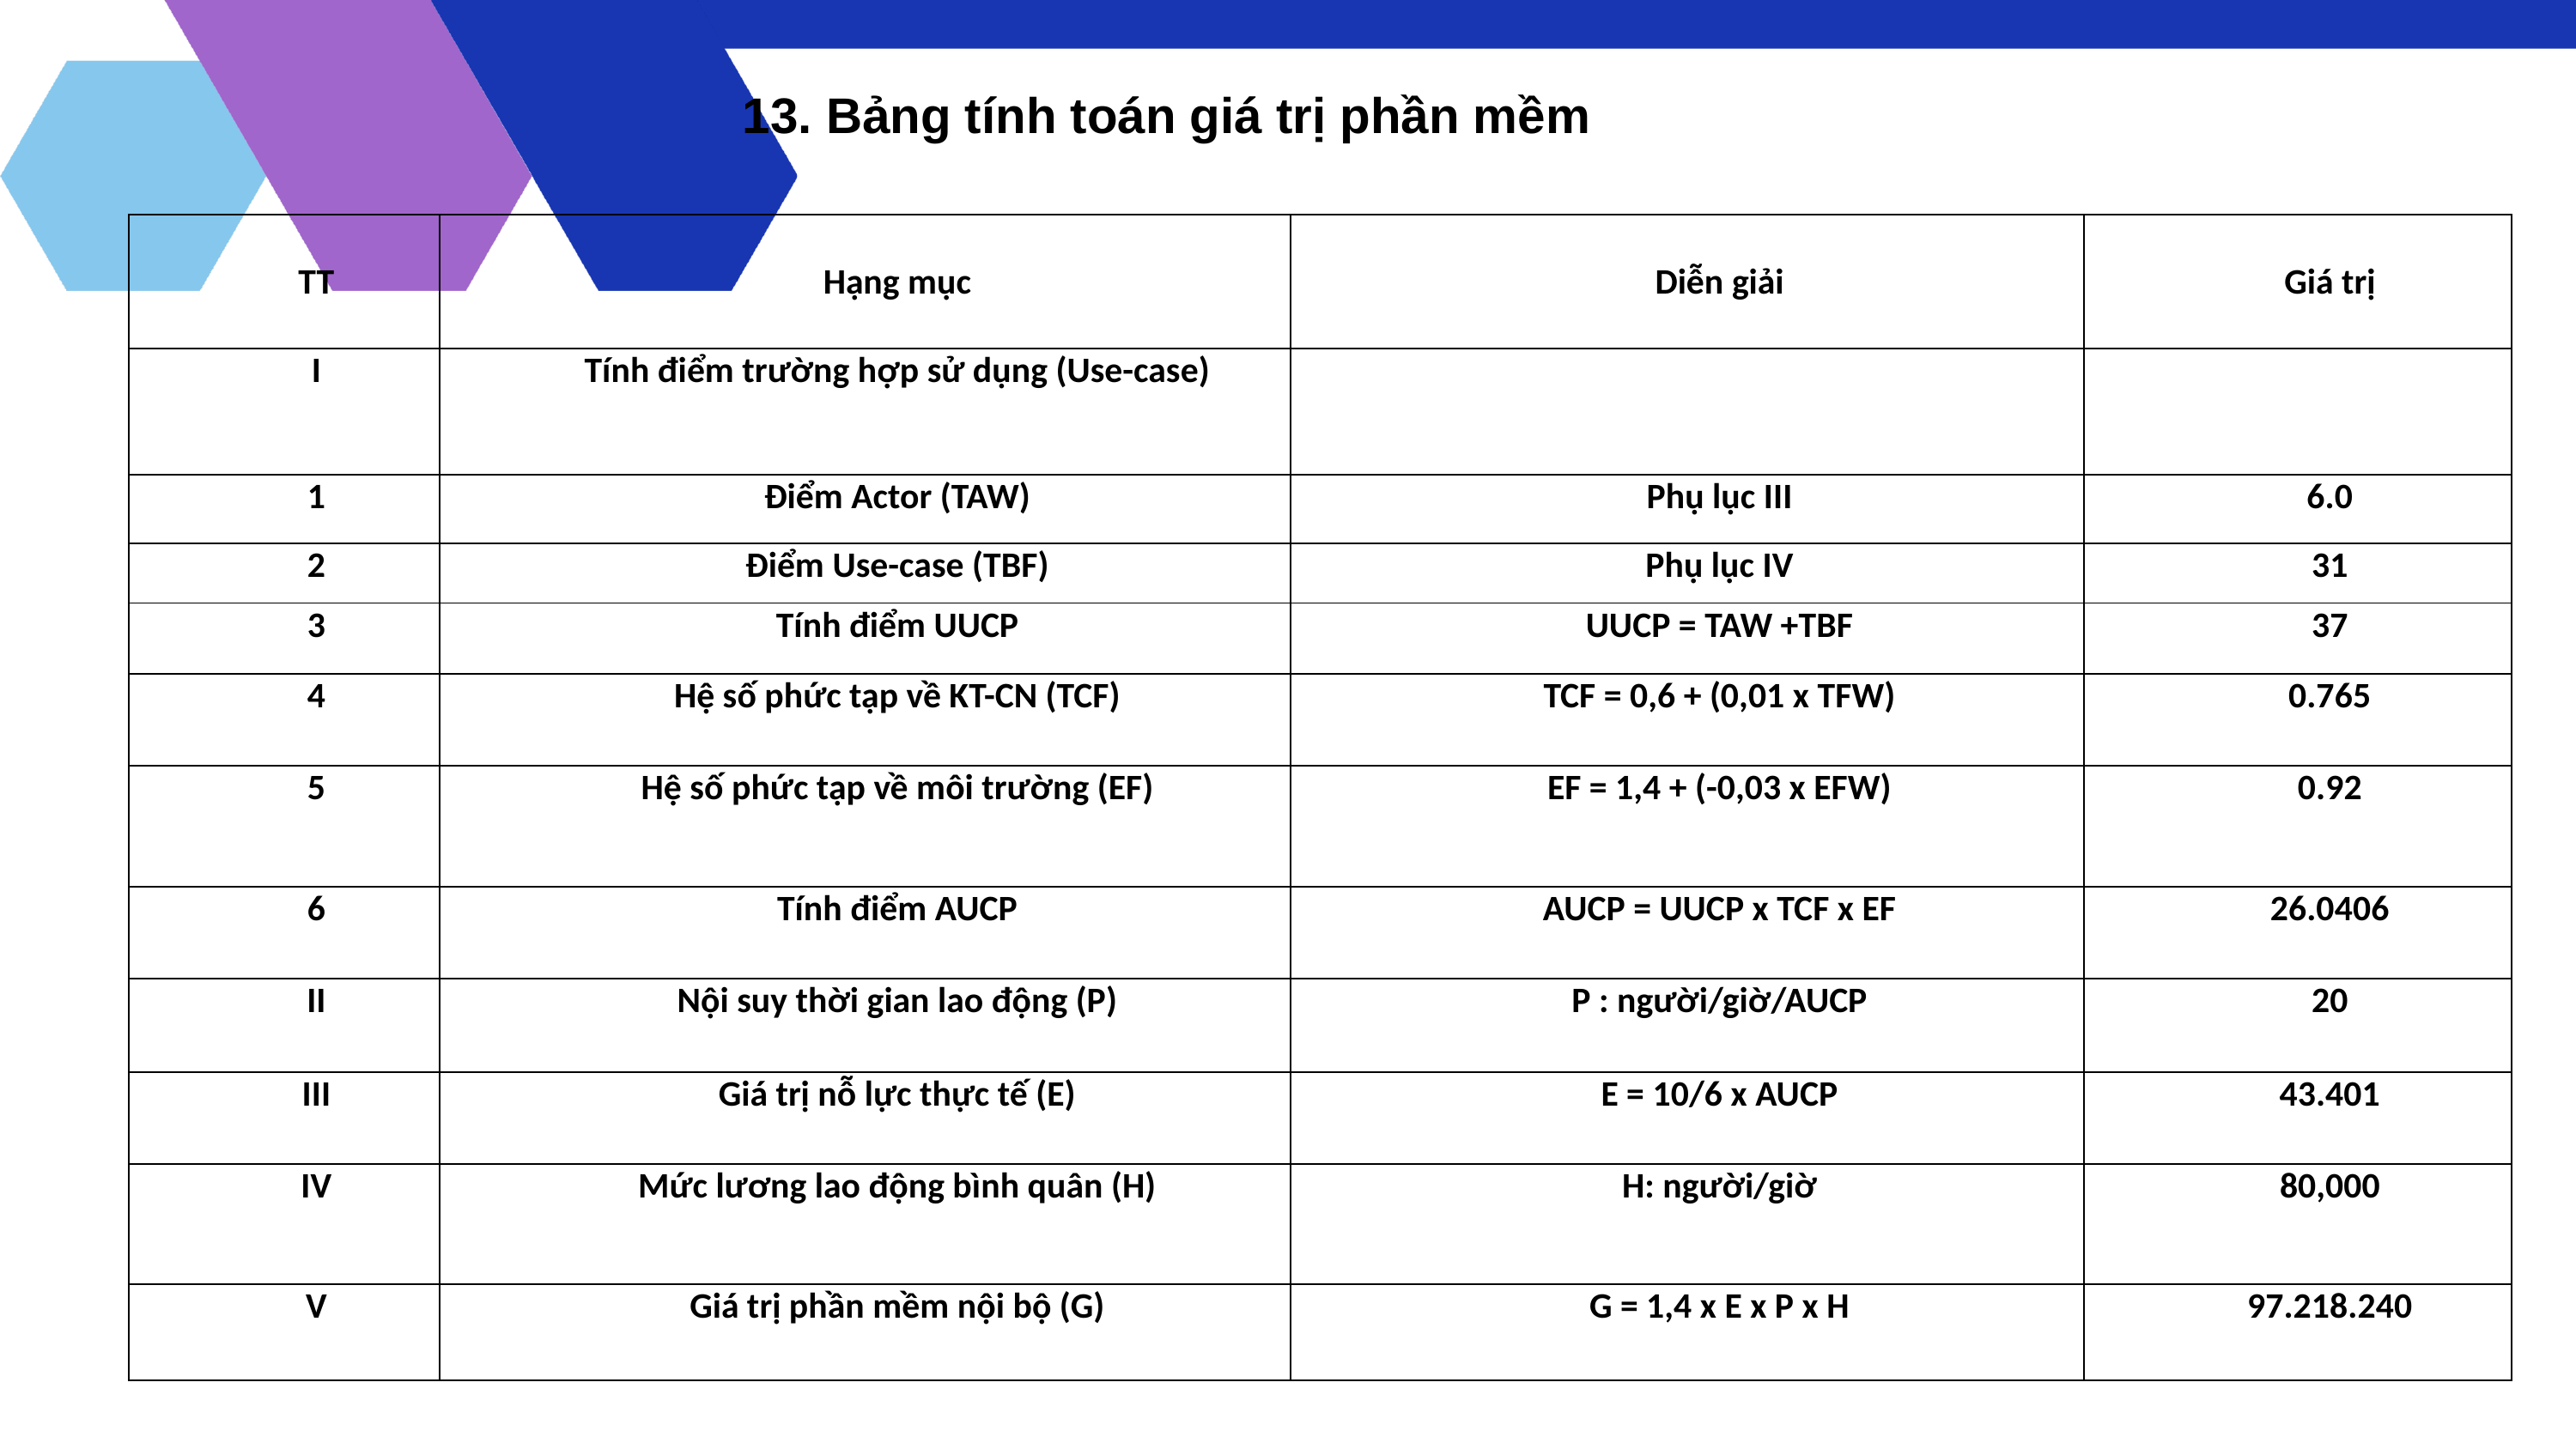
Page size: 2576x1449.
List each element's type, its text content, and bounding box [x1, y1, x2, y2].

table_cell AUCP = UUCP x TCF x EF [1291, 888, 2083, 978]
table_cell Mức lương lao động bình quân (H) [440, 1165, 1290, 1283]
table_cell 6.0 [2085, 476, 2511, 543]
table_cell Phụ lục IV [1291, 544, 2083, 603]
table_cell I [130, 349, 439, 474]
table_cell G = 1,4 x E x P x H [1291, 1285, 2083, 1379]
table_cell [1291, 349, 2083, 474]
table_header Giá trị [2085, 215, 2511, 348]
table_cell Hệ số phức tạp về KT-CN (TCF) [440, 675, 1290, 765]
table_cell Tính điểm AUCP [440, 888, 1290, 978]
table_cell 26.0406 [2085, 888, 2511, 978]
text_box 13. Bảng tính toán giá trị phần mềm [729, 67, 2018, 149]
table_cell 0.92 [2085, 767, 2511, 886]
table_cell Điểm Use-case (TBF) [440, 544, 1290, 603]
table_cell 2 [130, 544, 439, 603]
table_cell 5 [130, 767, 439, 886]
table_cell P : người/giờ/AUCP [1291, 979, 2083, 1071]
table_cell Điểm Actor (TAW) [440, 476, 1290, 543]
table_cell Tính điểm UUCP [440, 603, 1290, 673]
table_cell Hệ số phức tạp về môi trường (EF) [440, 767, 1290, 886]
table_cell EF = 1,4 + (-0,03 x EFW) [1291, 767, 2083, 886]
table_cell 1 [130, 476, 439, 543]
table_header Hạng mục [440, 215, 1290, 348]
table_cell UUCP = TAW +TBF [1291, 603, 2083, 673]
table_cell 37 [2085, 603, 2511, 673]
table_cell 80,000 [2085, 1165, 2511, 1283]
text_box [798, 0, 2576, 49]
table_header Diễn giải [1291, 215, 2083, 348]
table_cell [2085, 349, 2511, 474]
table_cell Phụ lục III [1291, 476, 2083, 543]
table_cell 6 [130, 888, 439, 978]
table_cell IV [130, 1165, 439, 1283]
table_cell Giá trị phần mềm nội bộ (G) [440, 1285, 1290, 1379]
table_cell H: người/giờ [1291, 1165, 2083, 1283]
table_cell 4 [130, 675, 439, 765]
table_header TT [130, 215, 439, 348]
table_cell 43.401 [2085, 1073, 2511, 1163]
table_cell II [130, 979, 439, 1071]
table_cell V [130, 1285, 439, 1379]
table_cell Nội suy thời gian lao động (P) [440, 979, 1290, 1071]
text_box [0, 0, 798, 291]
table_cell Tính điểm trường hợp sử dụng (Use-case) [440, 349, 1290, 474]
table_cell 0.765 [2085, 675, 2511, 765]
table_cell III [130, 1073, 439, 1163]
table_cell TCF = 0,6 + (0,01 x TFW) [1291, 675, 2083, 765]
table_cell 97.218.240 [2085, 1285, 2511, 1379]
table_cell Giá trị nỗ lực thực tế (E) [440, 1073, 1290, 1163]
table_cell 20 [2085, 979, 2511, 1071]
table_cell 3 [130, 603, 439, 673]
table_cell 31 [2085, 544, 2511, 603]
table_cell E = 10/6 x AUCP [1291, 1073, 2083, 1163]
